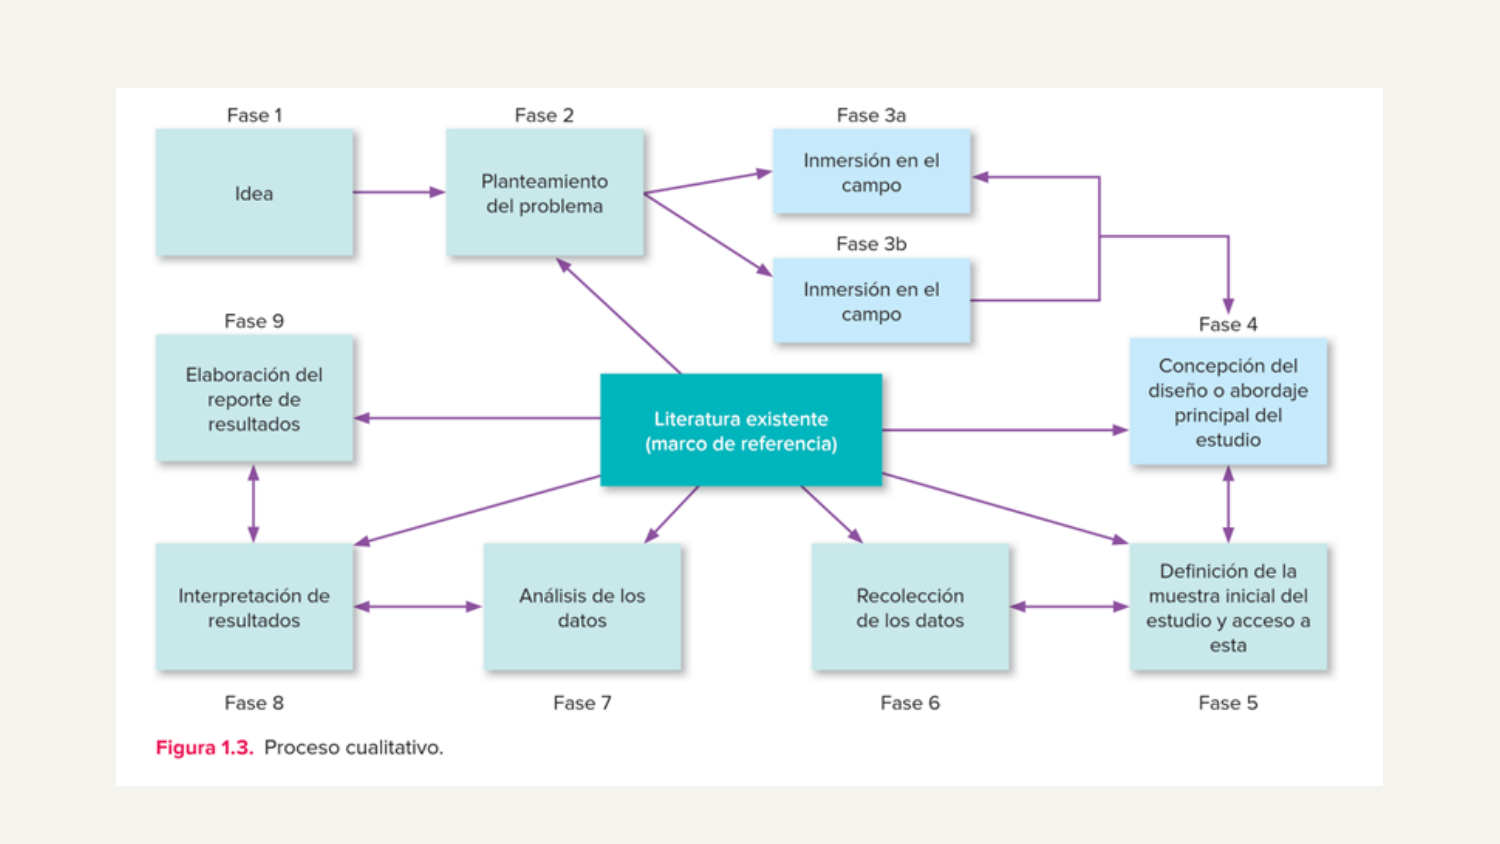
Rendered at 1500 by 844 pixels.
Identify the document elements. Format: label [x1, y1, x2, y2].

list [116, 88, 1384, 786]
